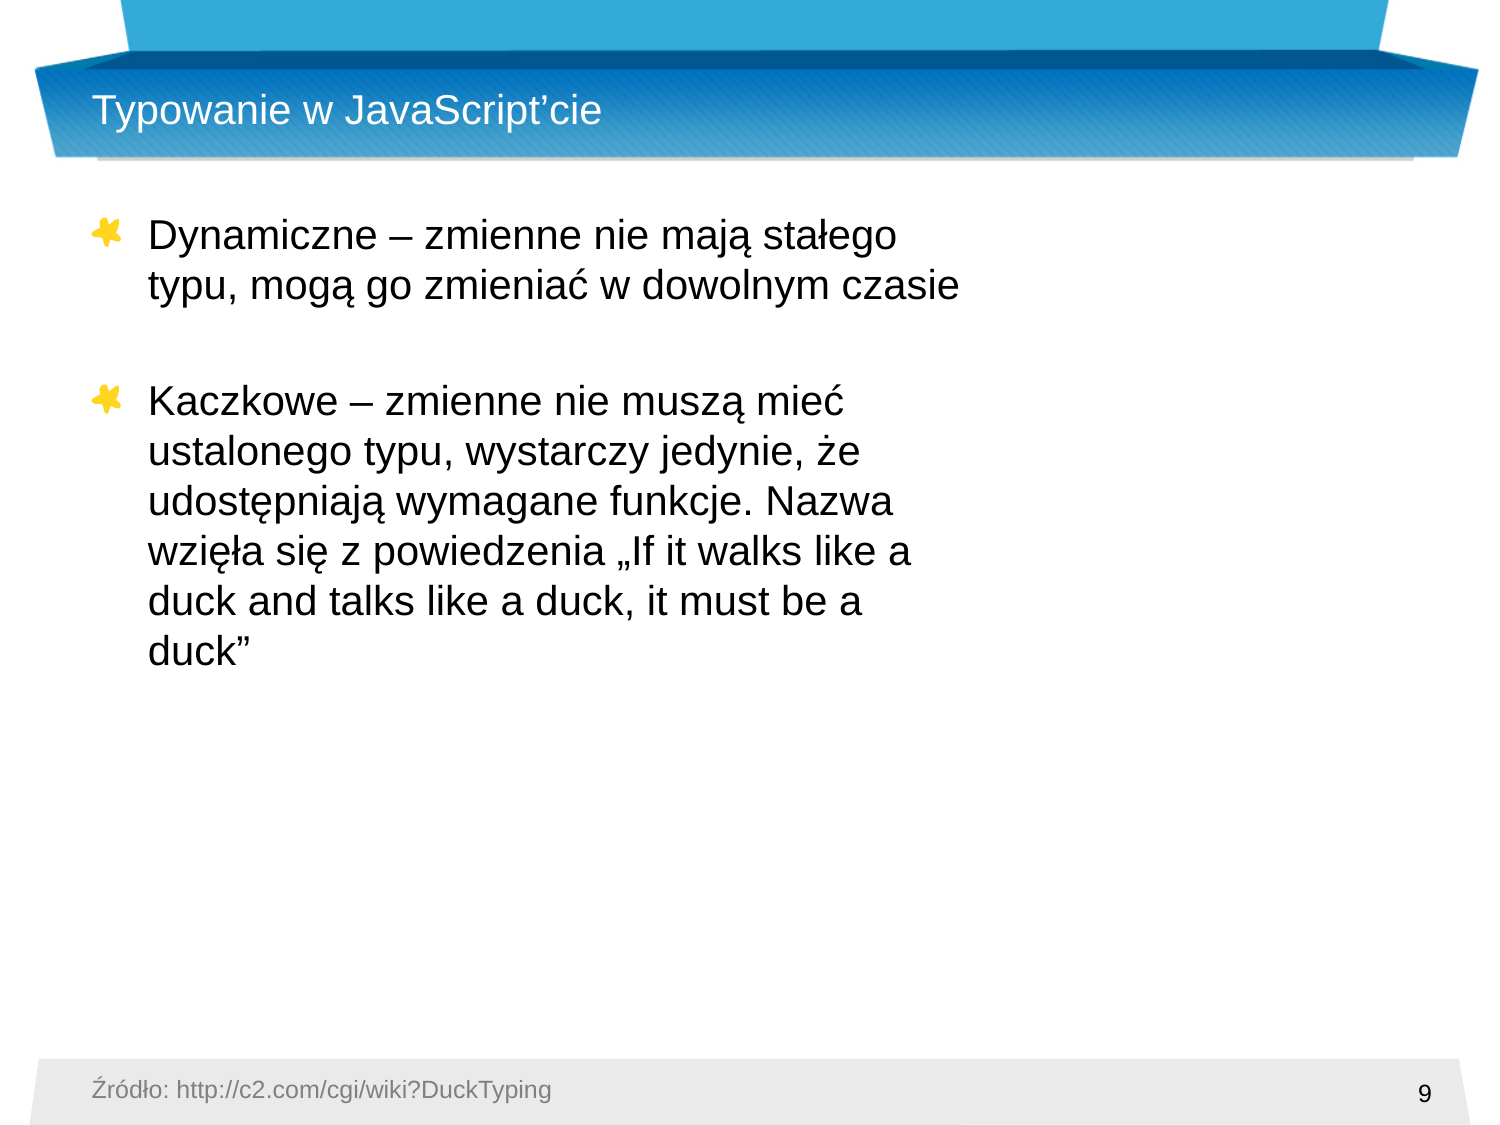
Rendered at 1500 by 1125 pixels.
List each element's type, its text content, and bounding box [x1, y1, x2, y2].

picture [14, 0, 1500, 211]
list Dynamiczne – zmienne nie mają stałego typu, mogą go zmieniać w dowolnym czasie Kaczkowe – zmienne nie muszą mieć ustalonego typu, wystarczy jedynie, że udostępniają wymagane funkcje. Nazwa wzięła się z powiedzenia „If it walks like a duck and talks like a duck, it must be a duck” [76, 199, 987, 1000]
list Źródło: http://c2.com/cgi/wiki?DuckTyping [76, 1065, 1302, 1125]
title Typowanie w JavaScript’cie [76, 66, 1436, 149]
